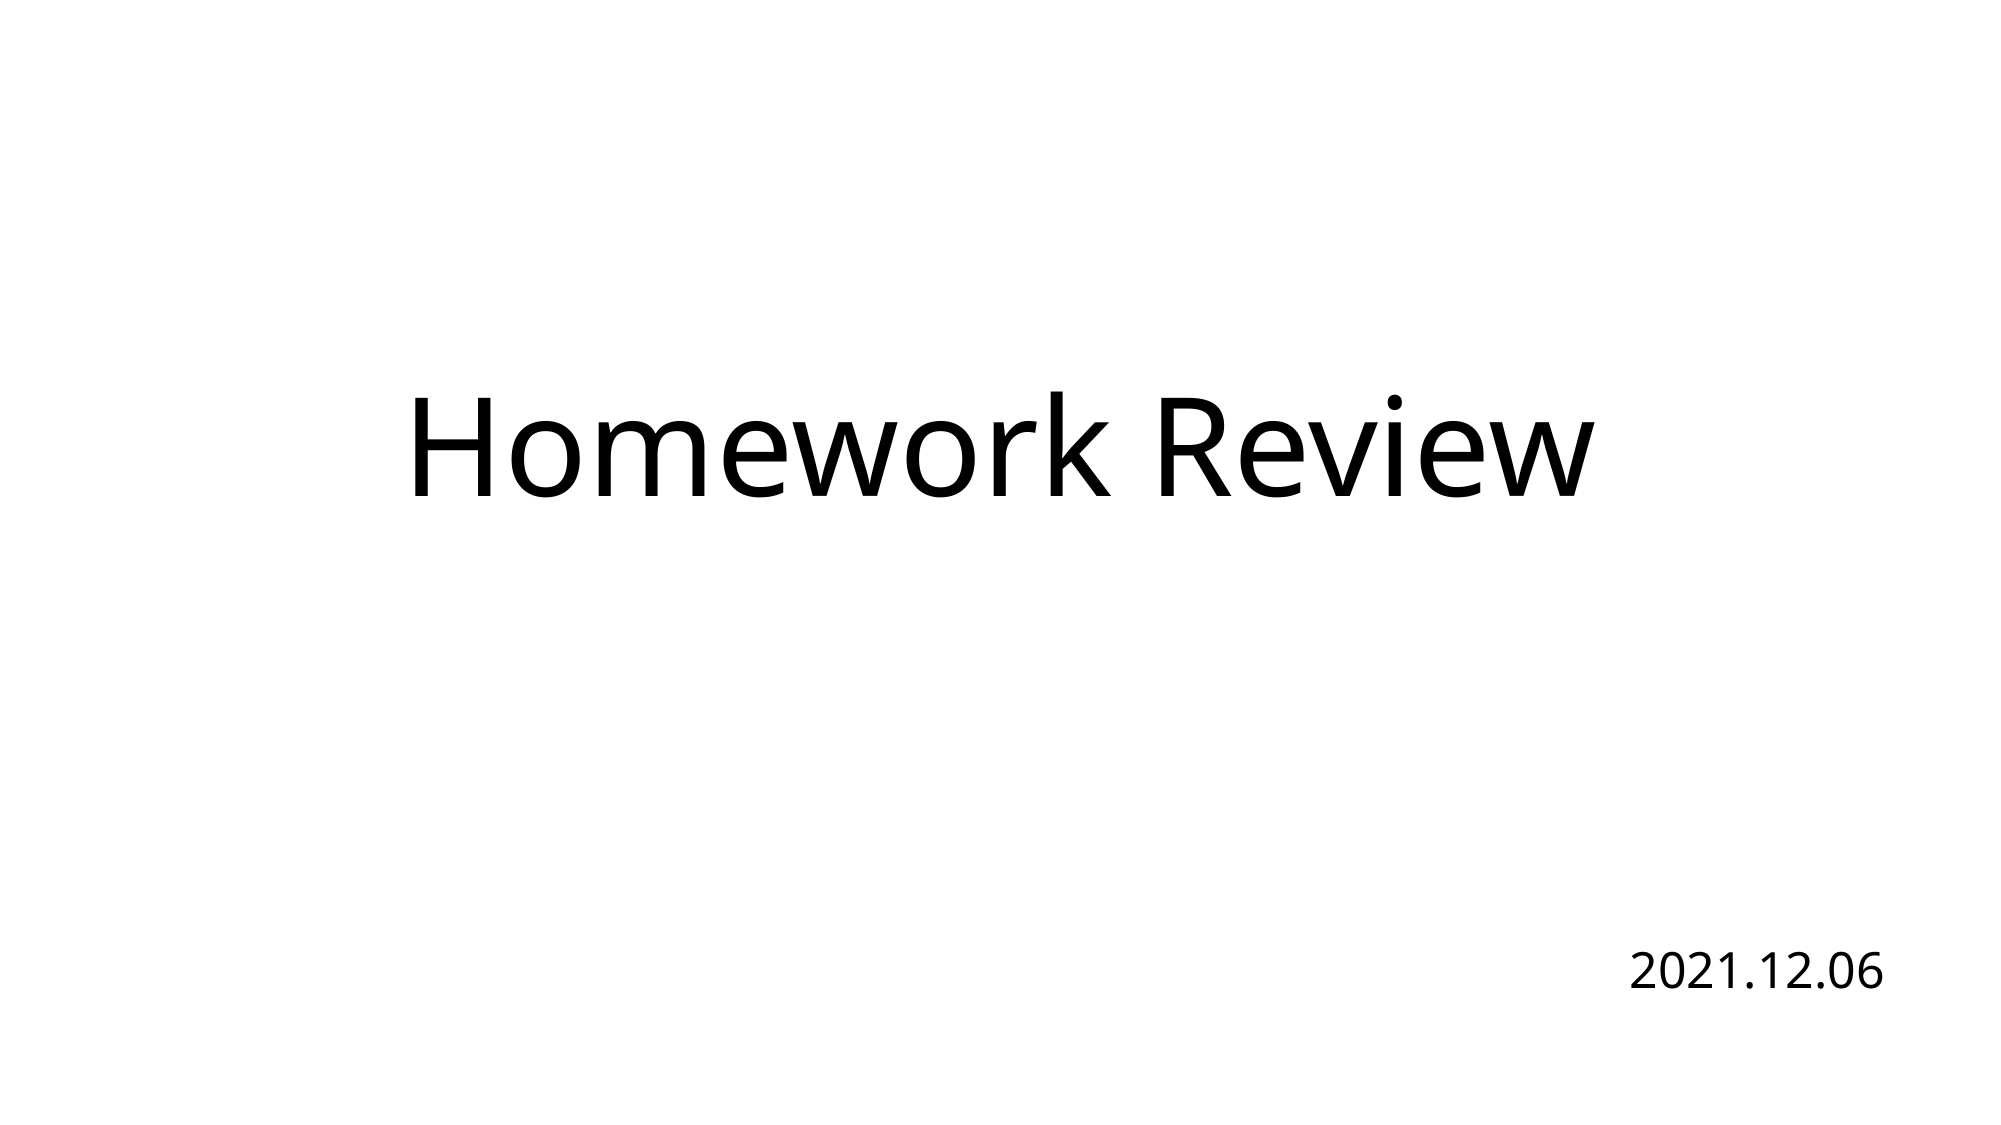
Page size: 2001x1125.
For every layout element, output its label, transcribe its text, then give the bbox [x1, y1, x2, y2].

text_box Homework Review [388, 351, 1612, 532]
text_box 2021.12.06 [1615, 931, 1900, 1006]
